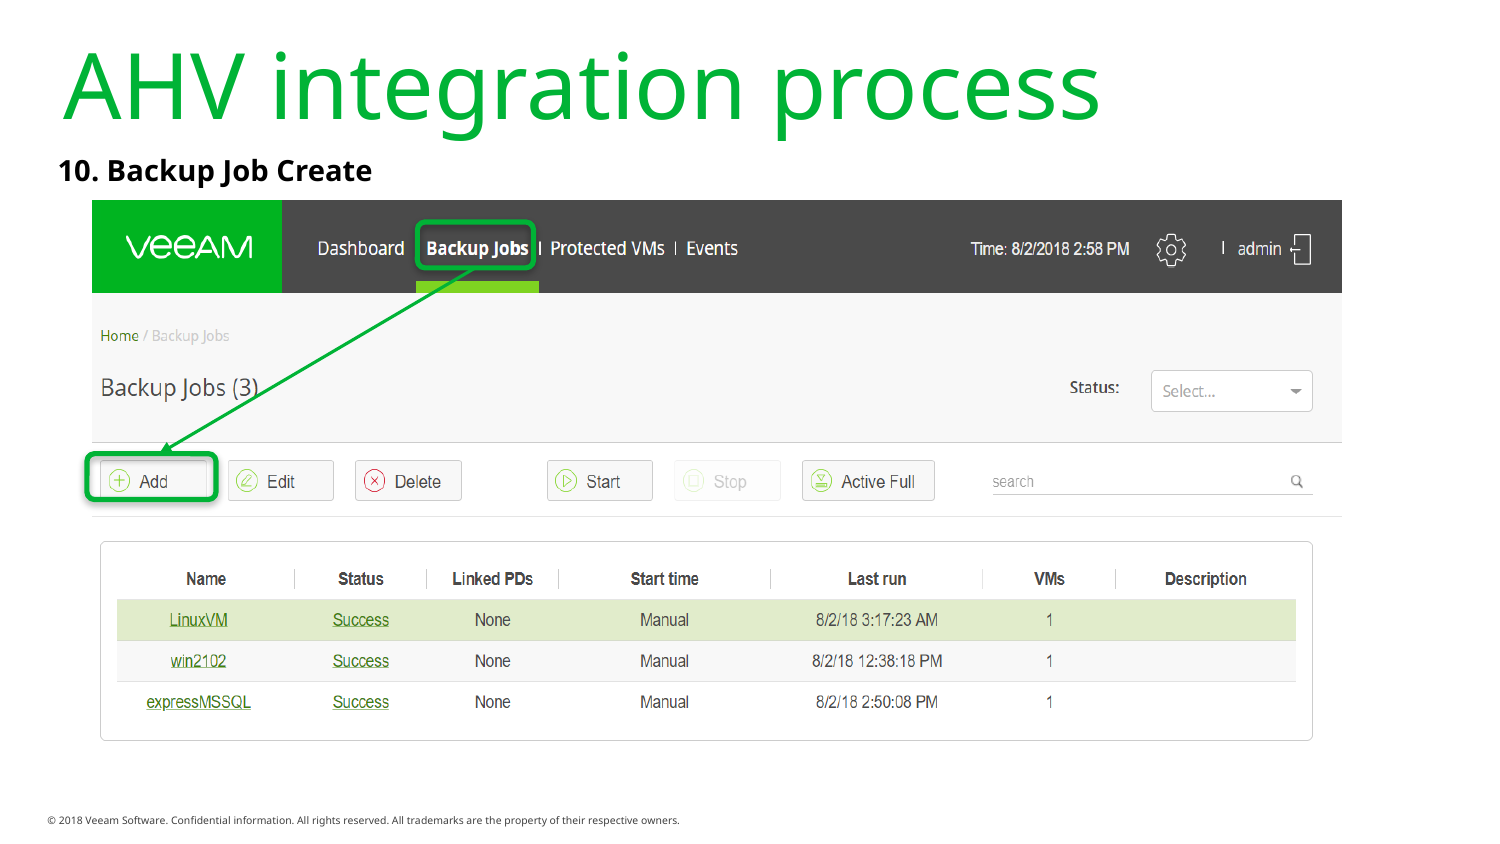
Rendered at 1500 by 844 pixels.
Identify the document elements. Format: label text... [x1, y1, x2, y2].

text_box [86, 200, 1342, 778]
title AHV integration process [63, 28, 1436, 140]
text_box 10. Backup Job Create [42, 144, 1436, 195]
